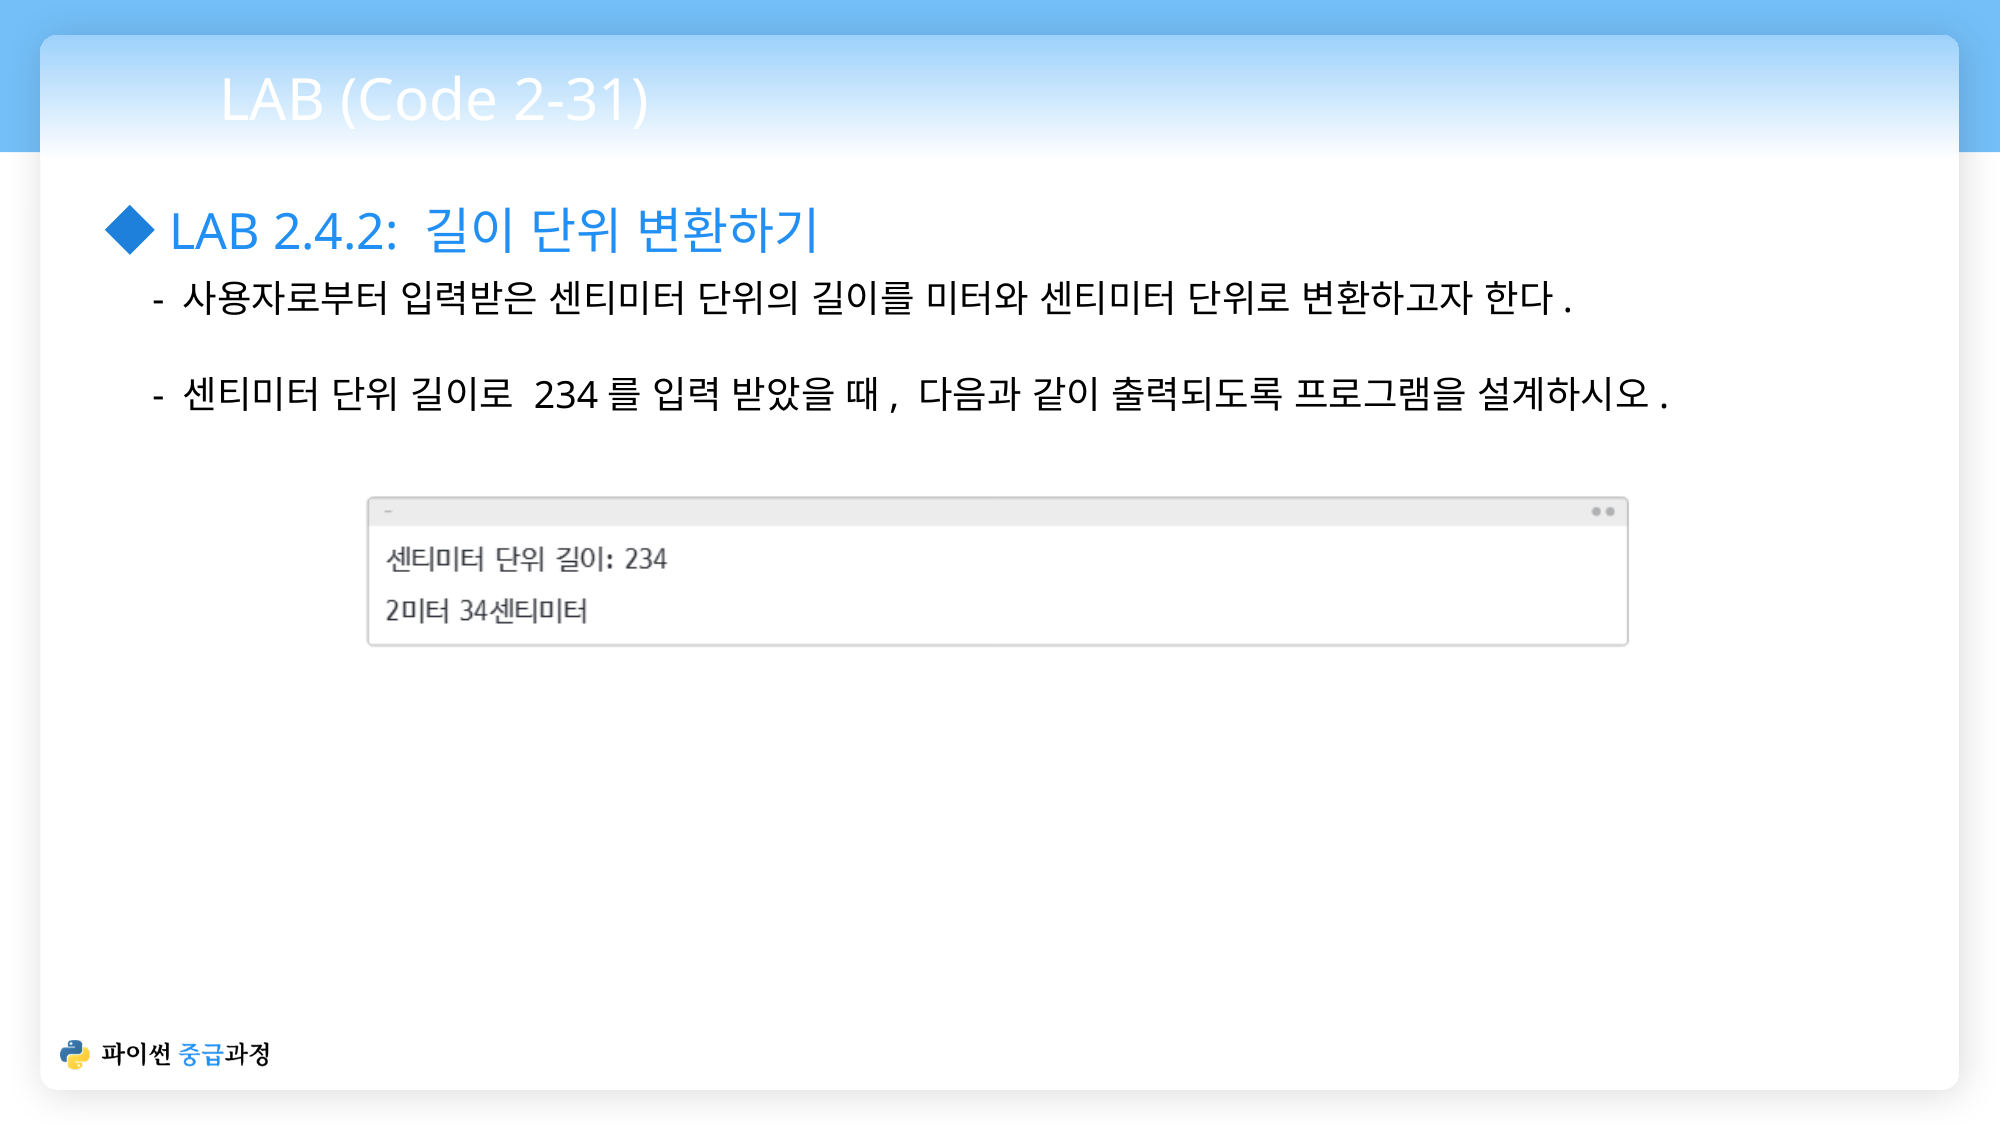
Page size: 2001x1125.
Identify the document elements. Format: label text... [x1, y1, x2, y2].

text_box [0, 0, 2000, 153]
text_box - 센티미터 단위 길이로 234를 입력 받았을 때, 다음과 같이 출력되도록 프로그램을 설계하시오. [137, 363, 1800, 424]
text_box LAB (Code 2-31) [204, 54, 1131, 140]
picture [360, 492, 1640, 653]
text_box LAB 2.4.2: 길이 단위 변환하기 [154, 191, 1202, 267]
text_box [103, 203, 157, 257]
text_box [39, 34, 1961, 1091]
text_box - 사용자로부터 입력받은 센티미터 단위의 길이를 미터와 센티미터 단위로 변환하고자 한다. [137, 267, 1800, 328]
picture [60, 1038, 274, 1071]
